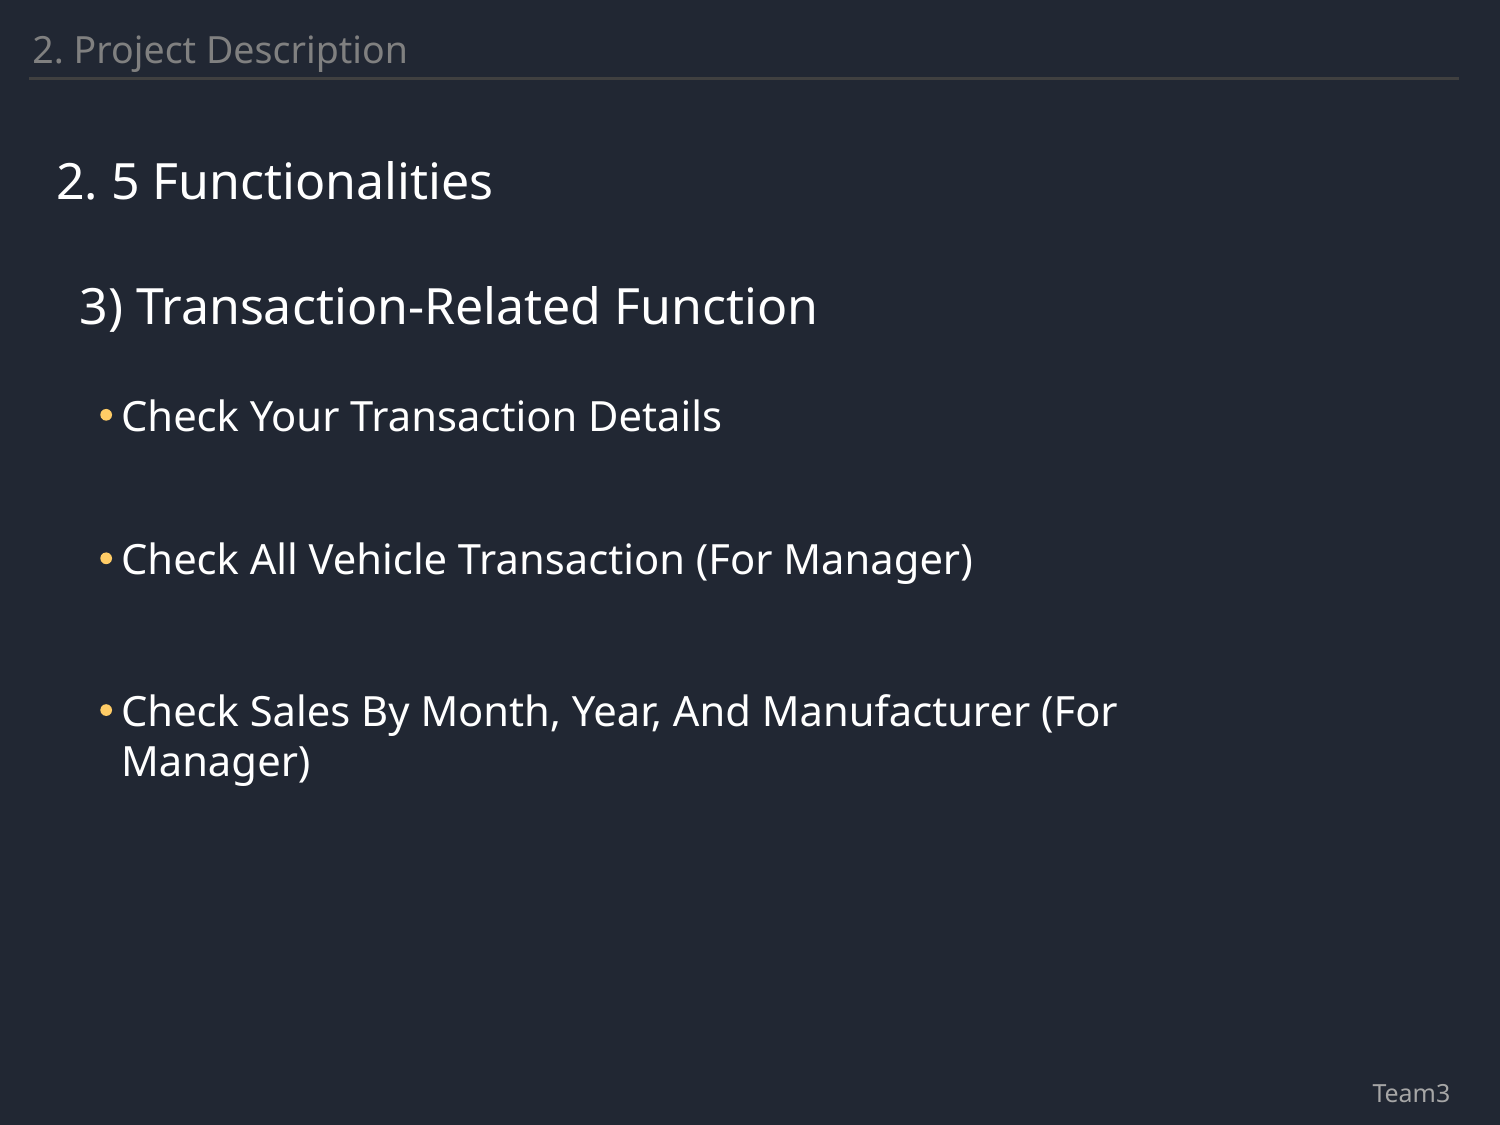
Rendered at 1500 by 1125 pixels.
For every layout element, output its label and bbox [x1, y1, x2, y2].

text_box [17, 18, 1459, 80]
picture [0, 0, 1500, 1125]
